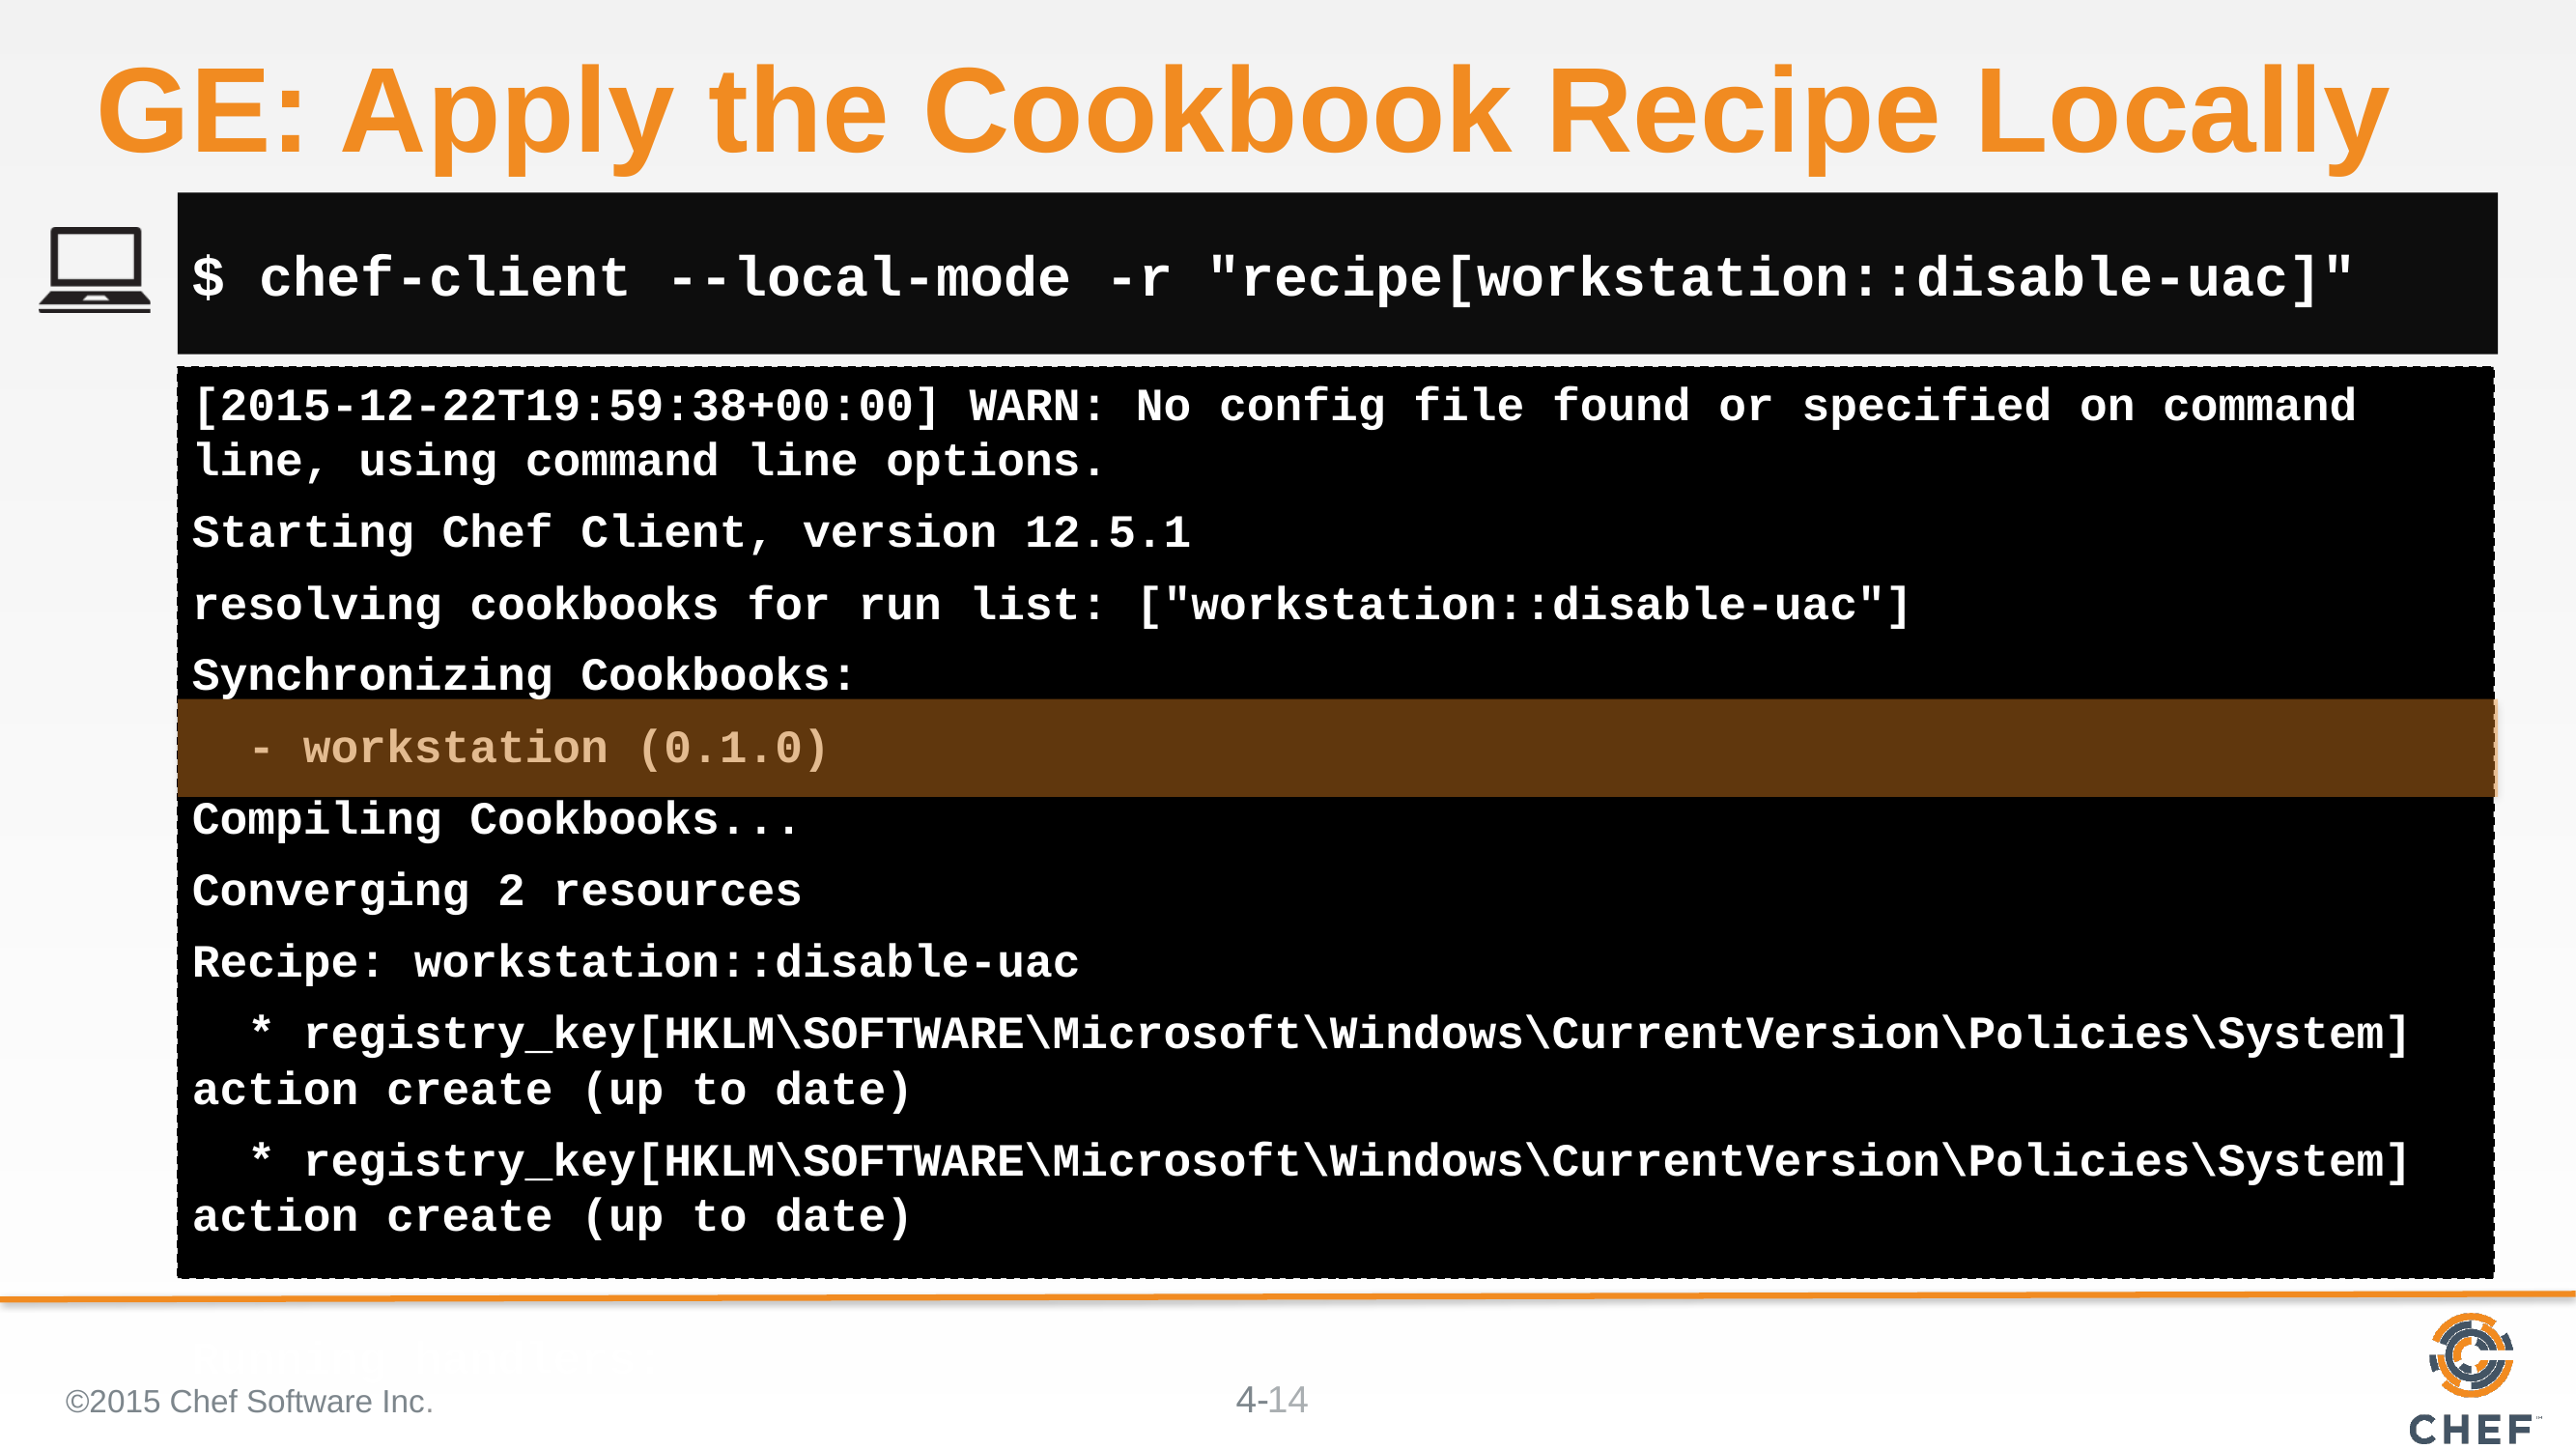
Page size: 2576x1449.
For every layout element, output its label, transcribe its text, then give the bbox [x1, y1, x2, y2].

slide_number 14 [998, 1359, 1578, 1437]
text_box [177, 698, 2499, 798]
picture [2399, 1297, 2550, 1449]
list [2015-12-22T19:59:38+00:00] WARN: No config file found or specified on command line, using command line options. Starting Chef Client, version 12.5.1 resolving cookbooks for run list: ["workstation::disable-uac"] Synchronizing Cookbooks: - workstation (0.1.0) Compiling Cookbooks... Converging 2 resources Recipe: workstation::disable-uac * registry_key[HKLM\SOFTWARE\Microsoft\Windows\CurrentVersion\Policies\System] action create (up to date) * registry_key[HKLM\SOFTWARE\Microsoft\Windows\CurrentVersion\Policies\System] action create (up to date) Running handlers: Running handlers complete Chef Client finished, 0/2 resources updated in 17 seconds [177, 808, 2495, 1279]
list [2015-12-22T19:59:38+00:00] WARN: No config file found or specified on command line, using command line options. Starting Chef Client, version 12.5.1 resolving cookbooks for run list: ["workstation::disable-uac"] Synchronizing Cookbooks: - workstation (0.1.0) Compiling Cookbooks... Converging 2 resources Recipe: workstation::disable-uac * registry_key[HKLM\SOFTWARE\Microsoft\Windows\CurrentVersion\Policies\System] action create (up to date) * registry_key[HKLM\SOFTWARE\Microsoft\Windows\CurrentVersion\Policies\System] action create (up to date) Running handlers: Running handlers complete Chef Client finished, 0/2 resources updated in 17 seconds [177, 366, 2495, 696]
title GE: Apply the Cookbook Recipe Locally [96, 48, 2463, 180]
footer ©2015 Chef Software Inc. [51, 1359, 952, 1440]
list $ chef-client --local-mode -r "recipe[workstation::disable-uac]" [177, 192, 2499, 355]
